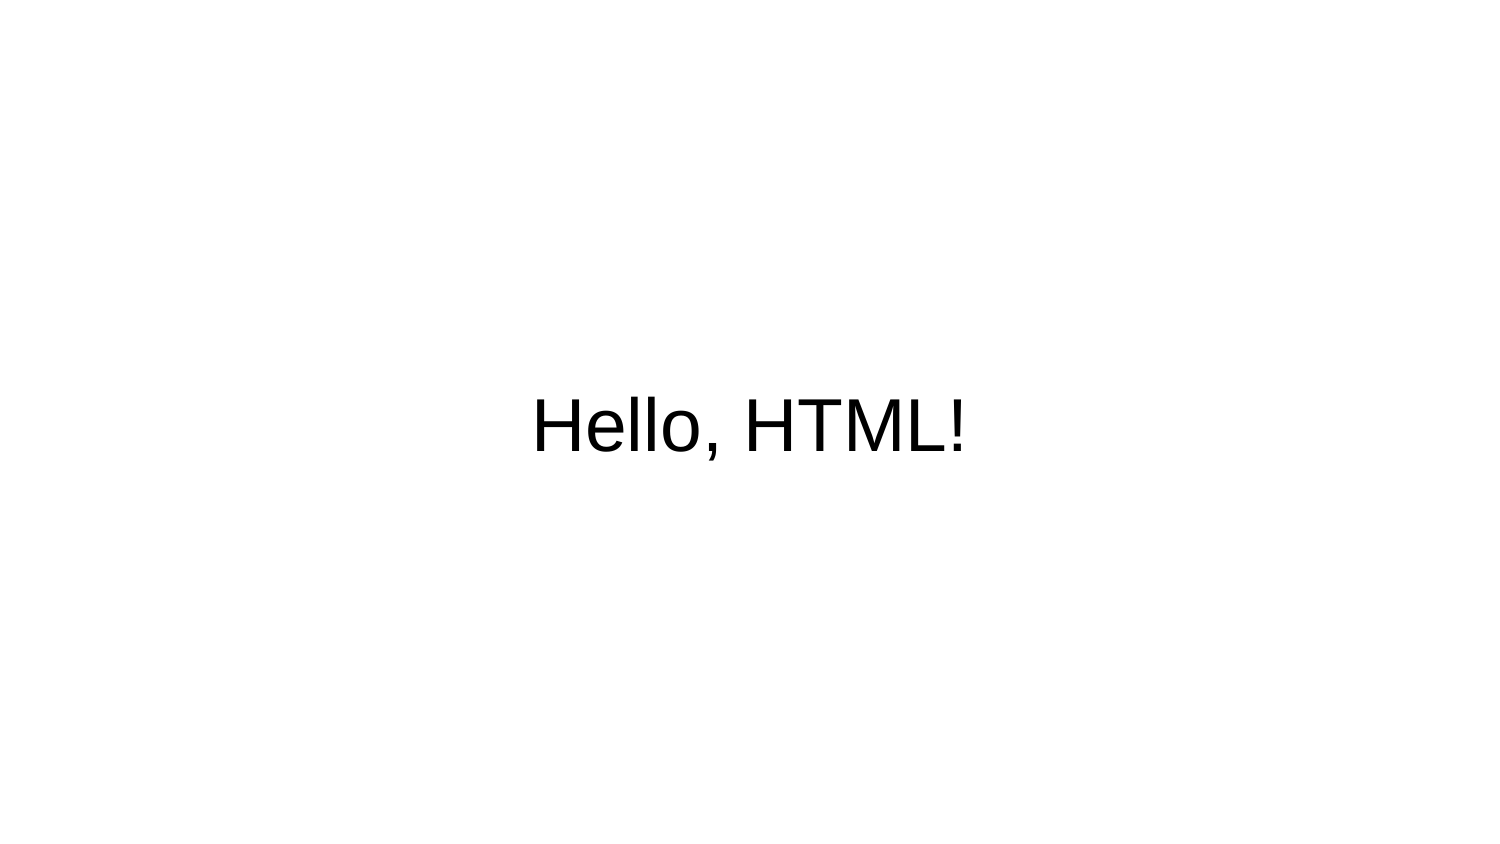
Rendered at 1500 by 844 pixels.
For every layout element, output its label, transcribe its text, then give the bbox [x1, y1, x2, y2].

title Hello, HTML! [51, 352, 1449, 491]
